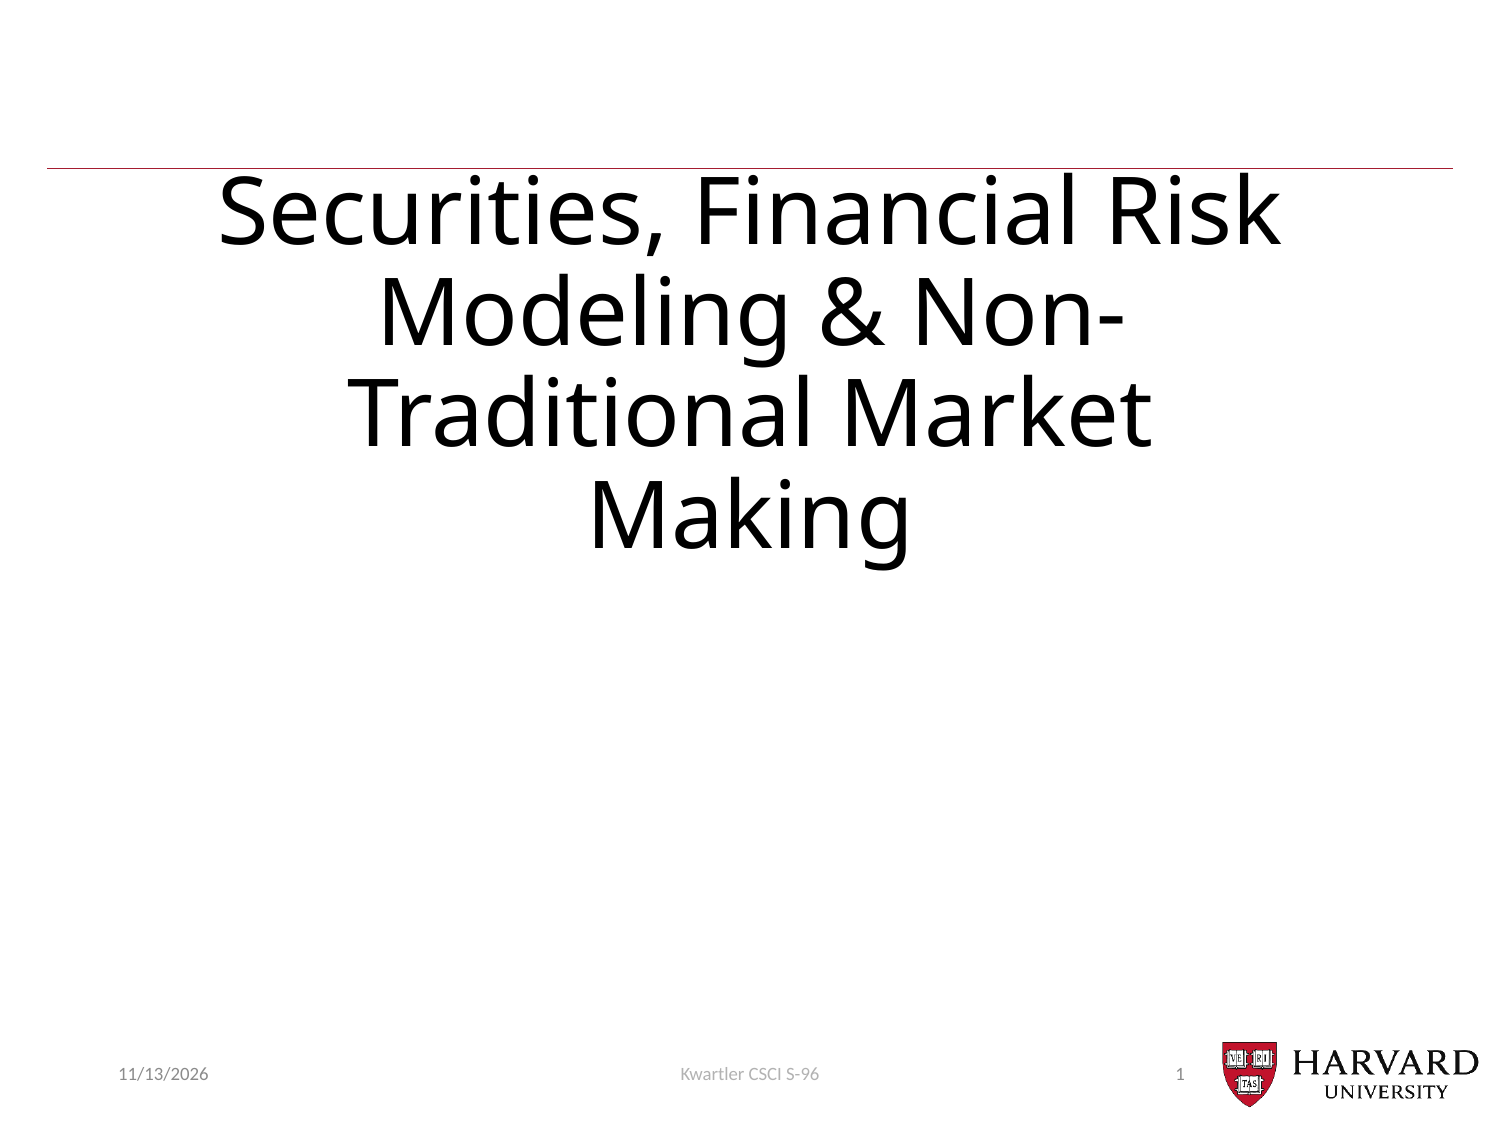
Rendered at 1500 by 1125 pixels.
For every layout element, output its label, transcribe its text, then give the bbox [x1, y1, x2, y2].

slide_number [103, 1042, 441, 1103]
title Securities, Financial Risk Modeling & Non-Traditional Market Making [187, 184, 1313, 576]
footer Kwartler CSCI S-96 [496, 1042, 1004, 1103]
slide_number 1 [1059, 1042, 1200, 1103]
picture [1200, 1024, 1500, 1125]
